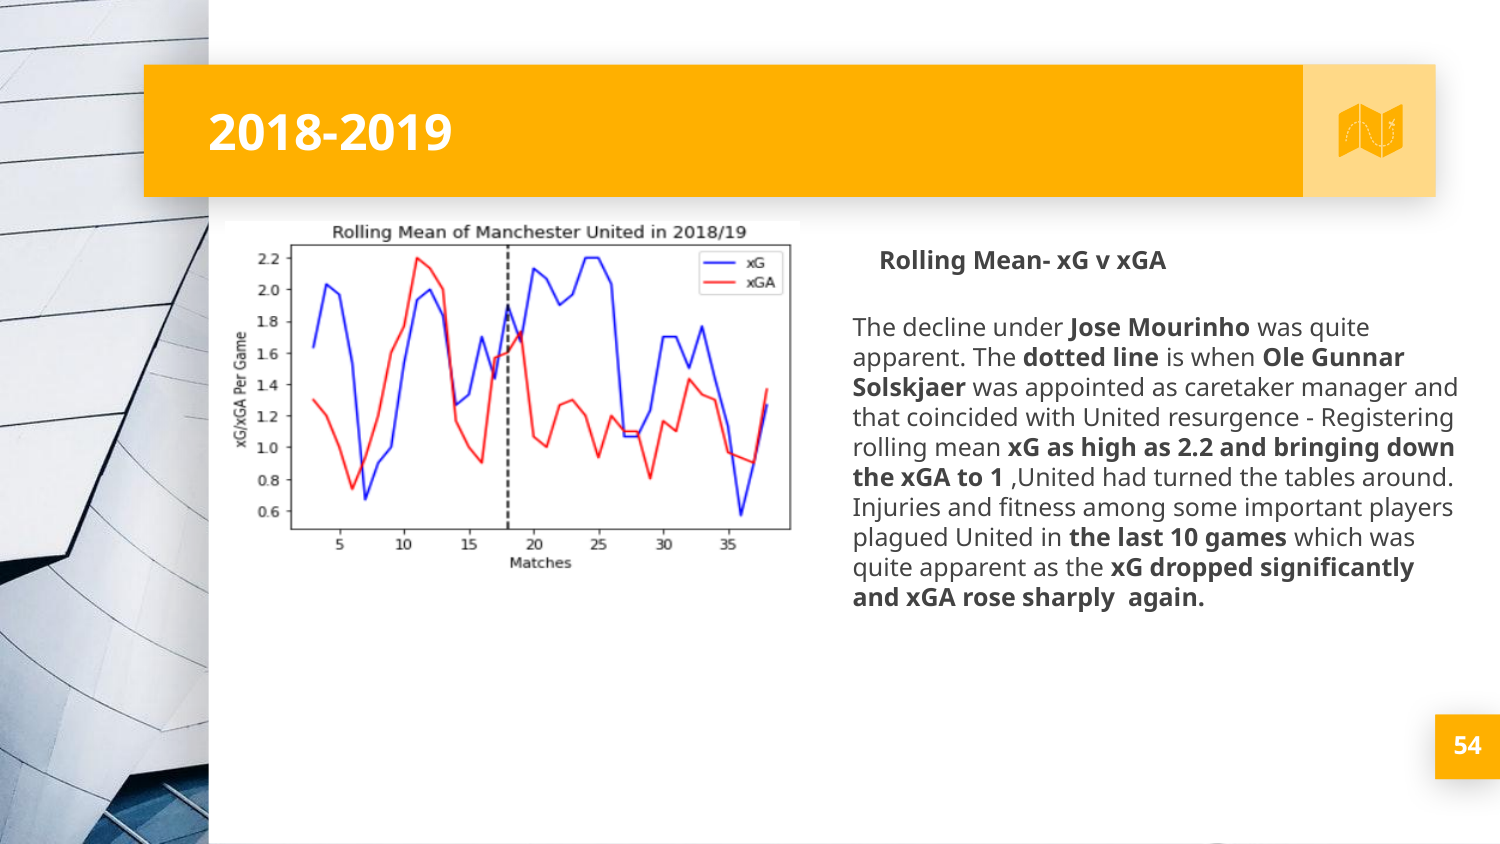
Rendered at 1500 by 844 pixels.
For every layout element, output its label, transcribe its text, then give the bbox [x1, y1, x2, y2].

title 2018-2019 [193, 64, 1300, 197]
list Rolling Mean- xG v xGA [864, 229, 1436, 296]
picture [0, 0, 208, 844]
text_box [1338, 103, 1403, 158]
slide_number 54 [1435, 714, 1500, 780]
picture [224, 221, 801, 573]
list The decline under Jose Mourinho was quite apparent. The dotted line is when Ole Gunnar Solskjaer was appointed as caretaker manager and that coincided with United resurgence - Registering rolling mean xG as high as 2.2 and bringing down the xGA to 1 ,United had turned the tables around. Injuries and fitness among some important players plagued United in the last 10 games which was quite apparent as the xG dropped significantly and xGA rose sharply again. [837, 296, 1475, 735]
